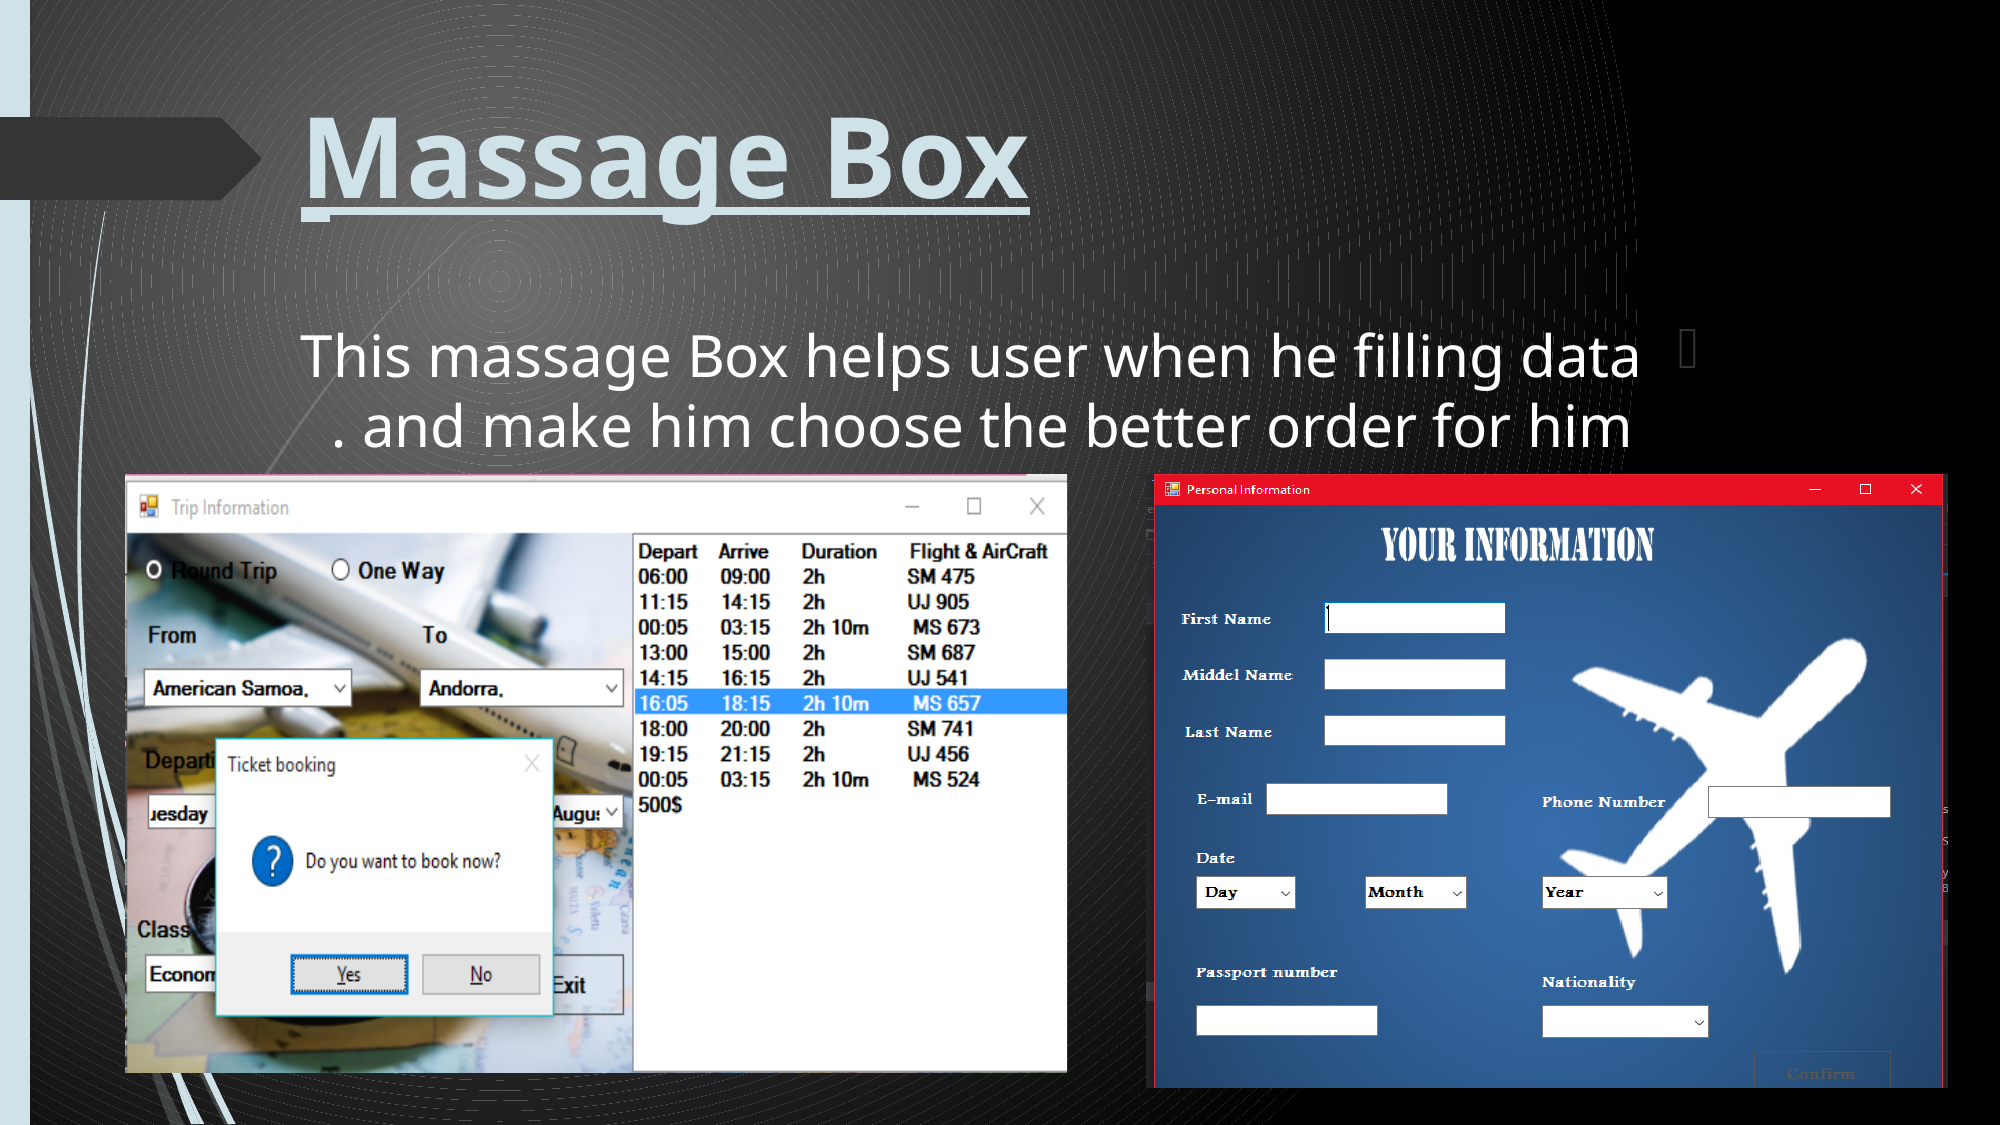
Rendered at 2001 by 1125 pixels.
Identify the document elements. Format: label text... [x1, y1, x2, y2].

title Massage Box [285, 78, 1065, 260]
picture [124, 474, 1068, 1073]
picture [1145, 474, 1949, 1089]
list This massage Box helps user when he filling data and make him choose the better order for him . [285, 311, 1749, 474]
